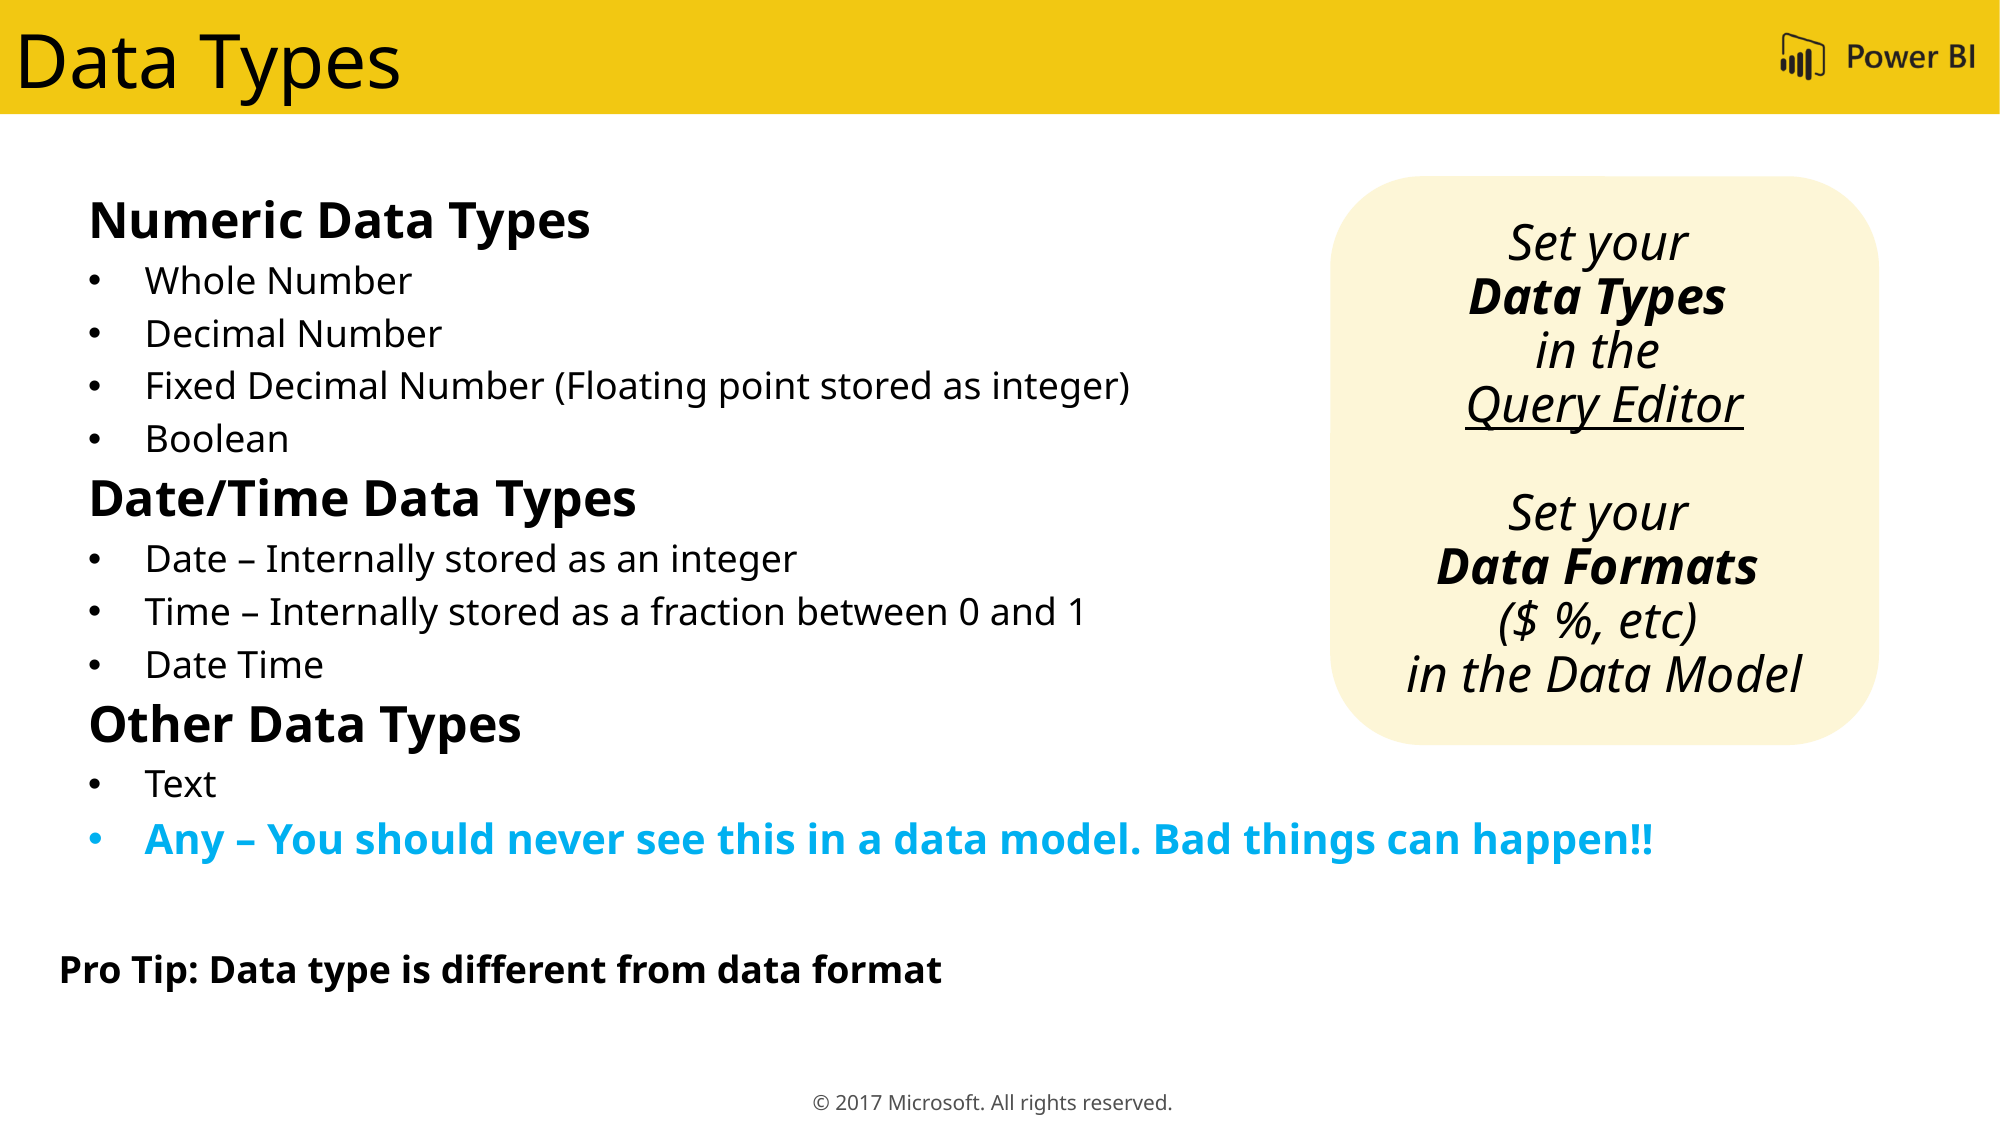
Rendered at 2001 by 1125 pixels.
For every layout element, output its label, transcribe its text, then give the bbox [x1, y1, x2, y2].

text_box Data Types [0, 5, 1879, 111]
picture [1768, 23, 1985, 91]
text_box Pro Tip: Data type is different from data format [43, 943, 1956, 999]
footer © 2017 Microsoft. All rights reserved. [663, 1084, 1338, 1122]
text_box Numeric Data Types Whole Number Decimal Number Fixed Decimal Number (Floating point stored as integer) Boolean Date/Time Data Types Date – Internally stored as an integer Time – Internally stored as a fraction between 0 and 1 Date Time Other Data Types Text Any – You should never see this in a data model. Bad things can happen!! [58, 171, 1791, 888]
text_box [0, 0, 2000, 115]
text_box Set your Data Types in the Query Editor Set your Data Formats ($ %, etc) in the Data Model [1329, 175, 1880, 746]
